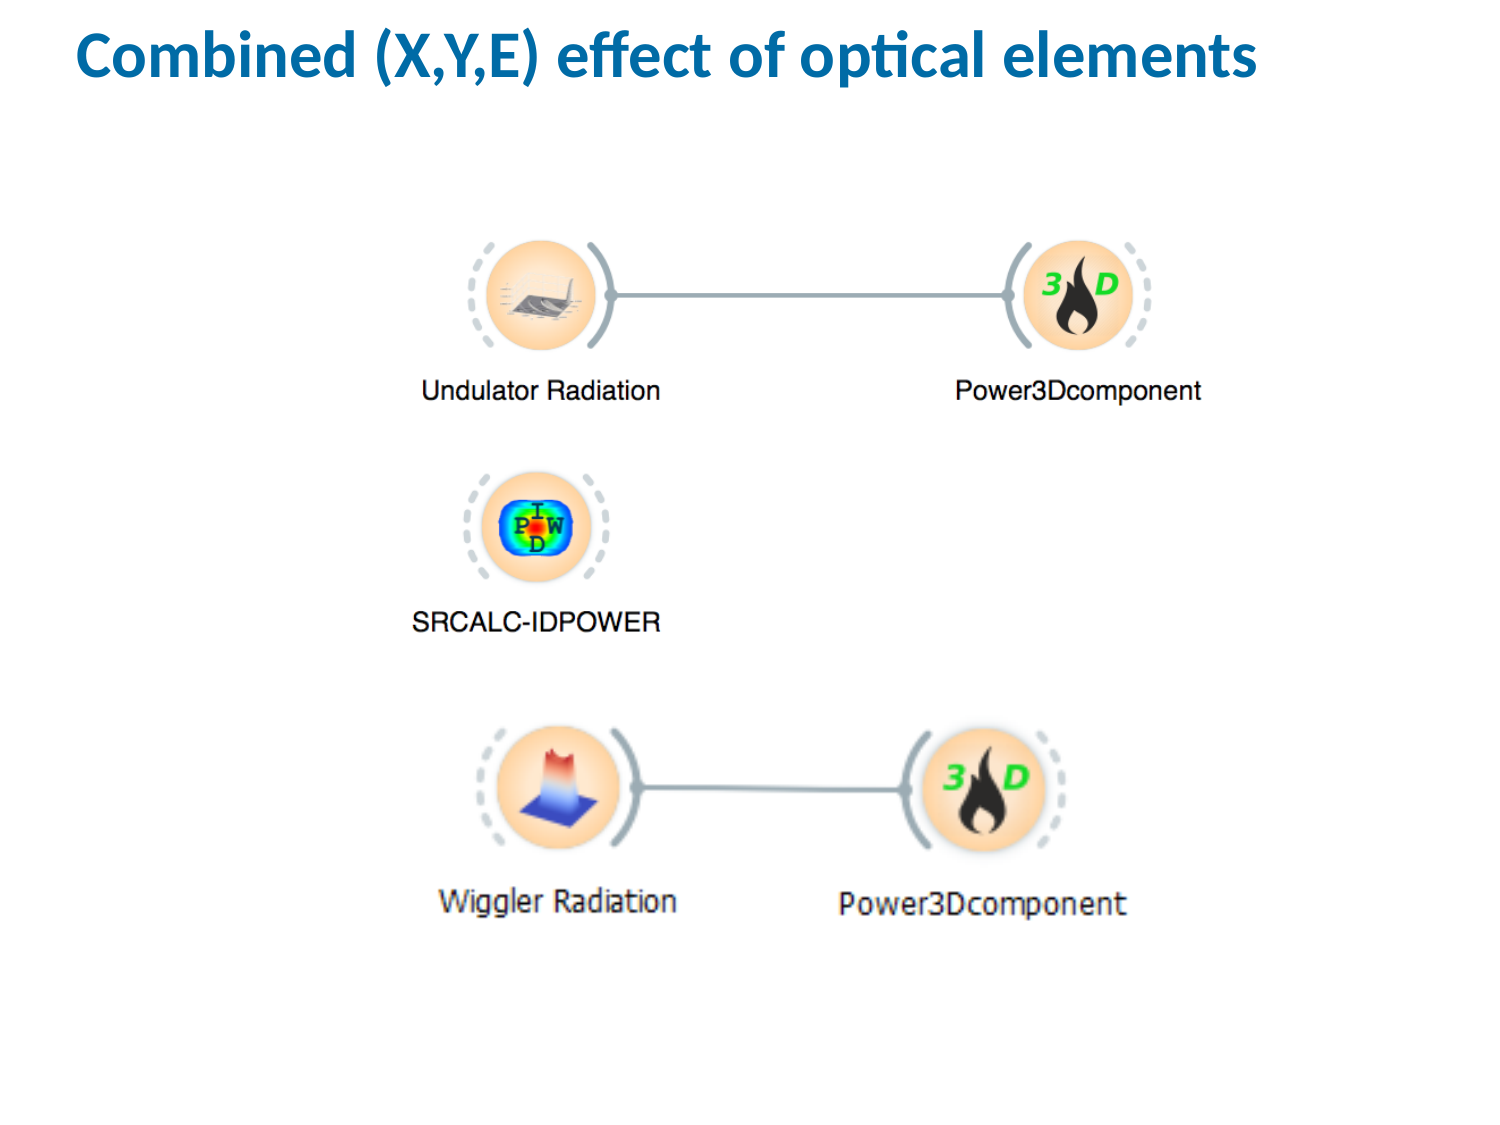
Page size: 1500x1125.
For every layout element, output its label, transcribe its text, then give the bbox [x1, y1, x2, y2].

picture [336, 200, 1280, 1005]
text_box Combined (X,Y,E) effect of optical elements [61, 12, 1500, 201]
